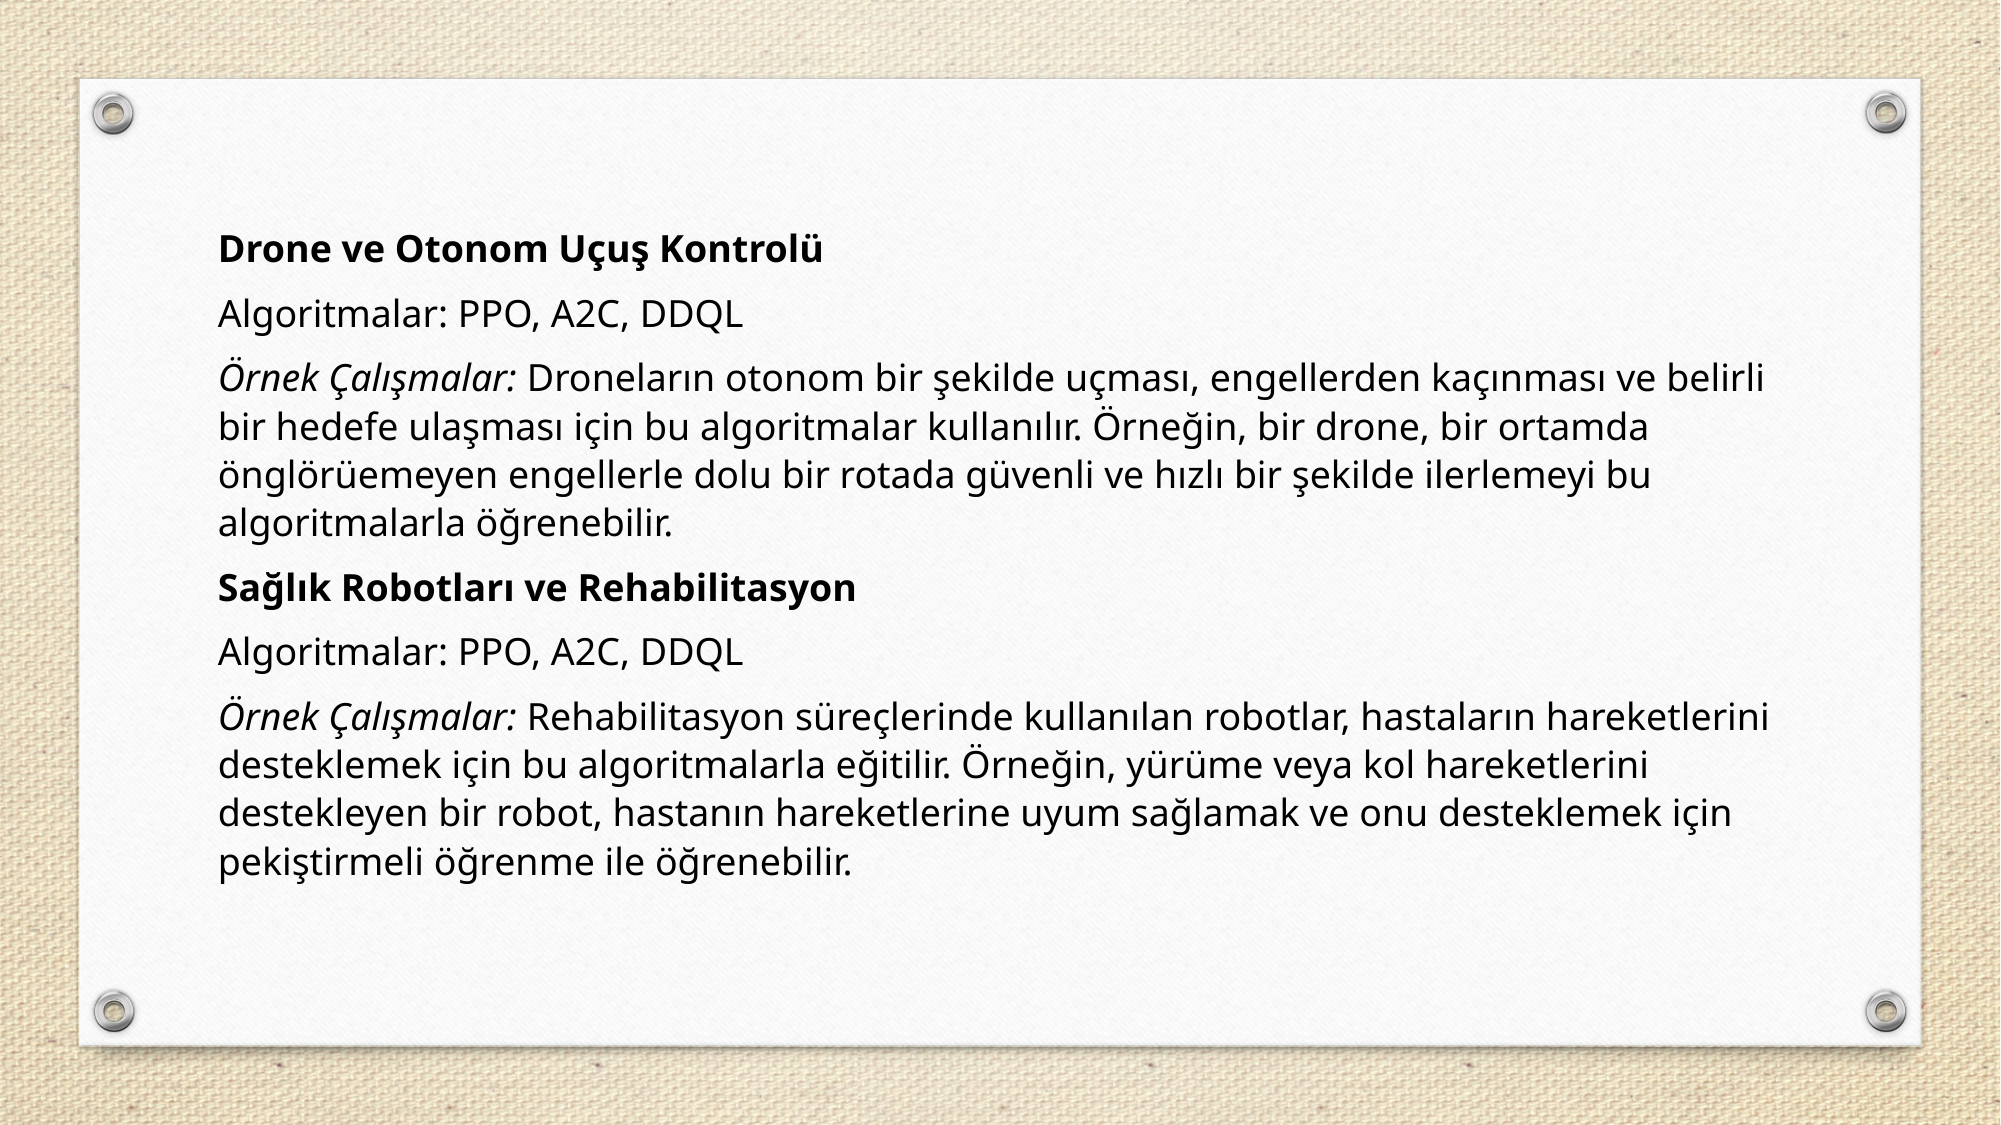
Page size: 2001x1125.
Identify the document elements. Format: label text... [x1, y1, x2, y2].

text_box Drone ve Otonom Uçuş Kontrolü Algoritmalar: PPO, A2C, DDQL Örnek Çalışmalar: Droneların otonom bir şekilde uçması, engellerden kaçınması ve belirli bir hedefe ulaşması için bu algoritmalar kullanılır. Örneğin, bir drone, bir ortamda önglörüemeyen engellerle dolu bir rotada güvenli ve hızlı bir şekilde ilerlemeyi bu algoritmalarla öğrenebilir. Sağlık Robotları ve Rehabilitasyon Algoritmalar: PPO, A2C, DDQL Örnek Çalışmalar: Rehabilitasyon süreçlerinde kullanılan robotlar, hastaların hareketlerini desteklemek için bu algoritmalarla eğitilir. Örneğin, yürüme veya kol hareketlerini destekleyen bir robot, hastanın hareketlerine uyum sağlamak ve onu desteklemek için pekiştirmeli öğrenme ile öğrenebilir. [203, 214, 1834, 952]
picture [0, 0, 2001, 1125]
